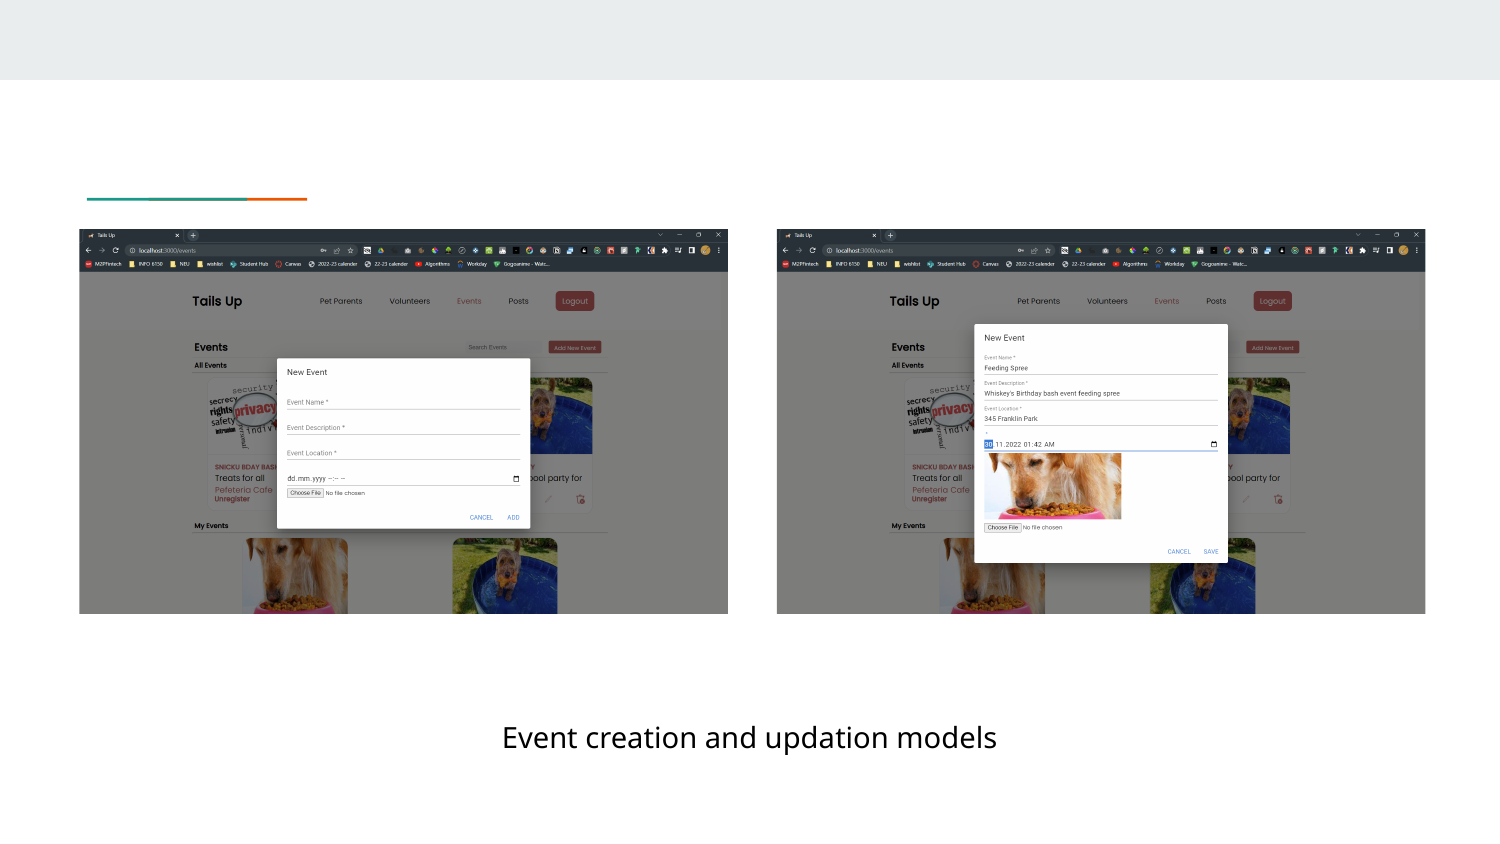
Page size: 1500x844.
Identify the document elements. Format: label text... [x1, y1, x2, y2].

picture [776, 228, 1426, 614]
text_box Event creation and updation models [457, 704, 1042, 769]
picture [78, 228, 729, 614]
